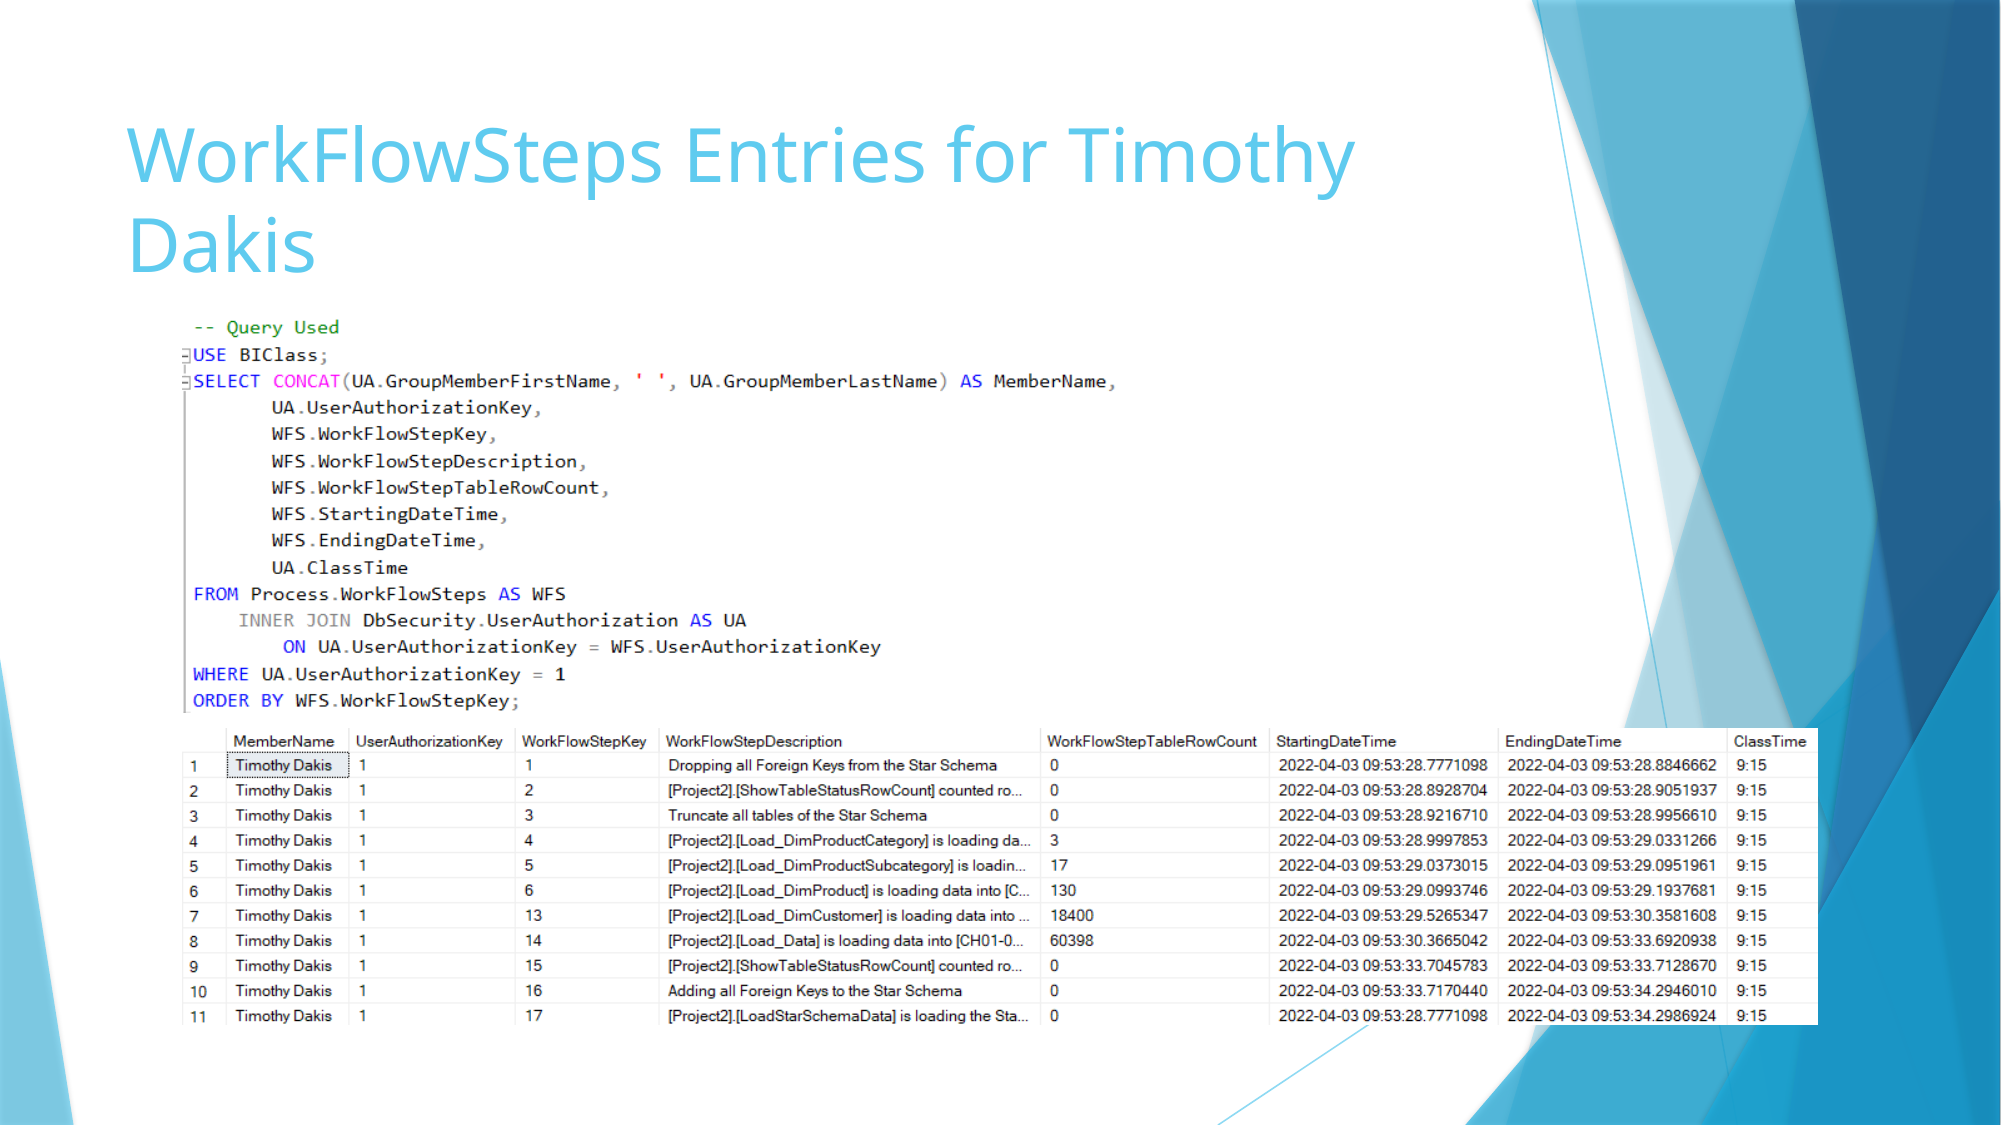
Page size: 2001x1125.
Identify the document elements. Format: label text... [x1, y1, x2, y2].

title WorkFlowSteps Entries for Timothy Dakis [111, 99, 1522, 317]
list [181, 316, 1128, 714]
picture [181, 728, 1818, 1026]
